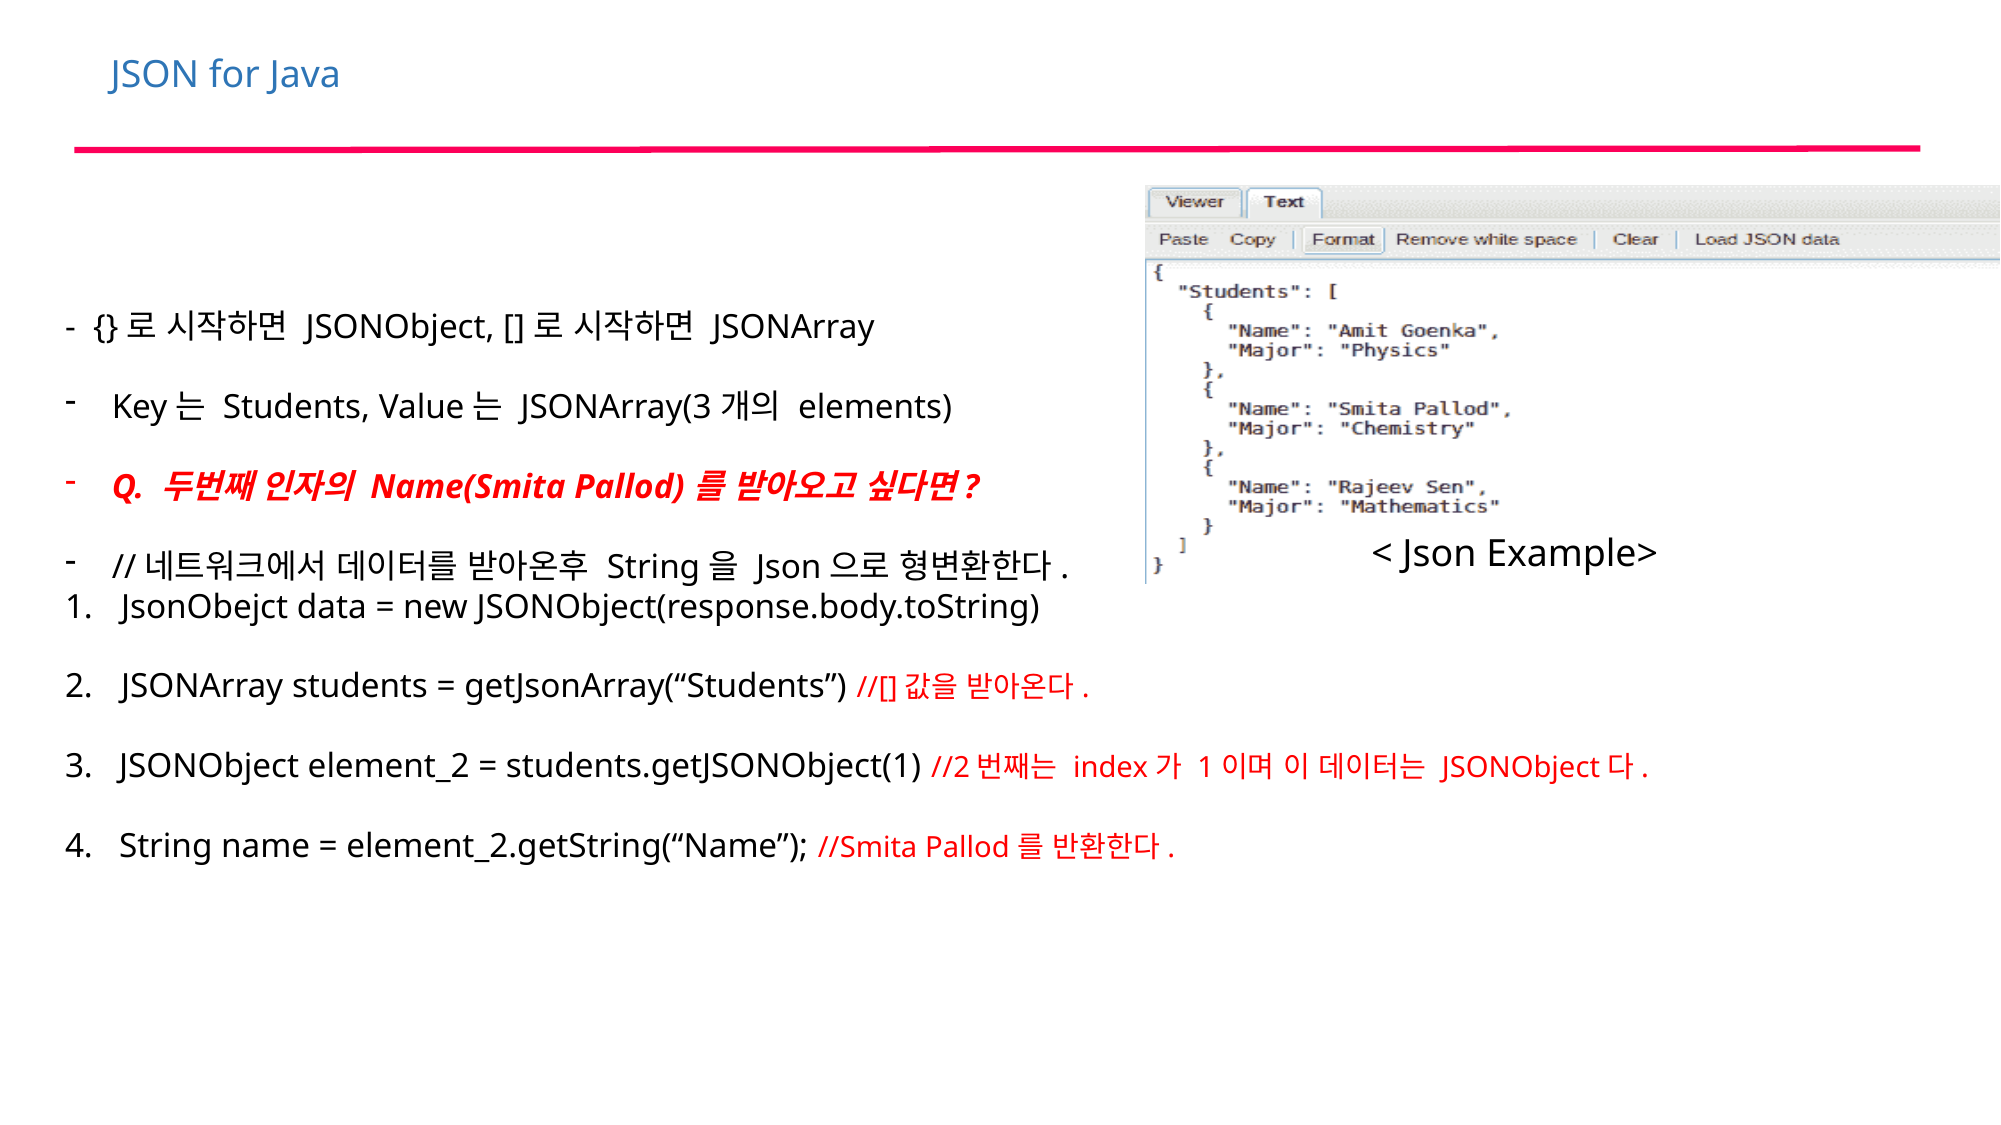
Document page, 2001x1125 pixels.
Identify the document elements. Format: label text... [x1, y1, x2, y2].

text_box JSON for Java [95, 42, 1442, 103]
text_box - {}로 시작하면 JSONObject, []로 시작하면 JSONArray Key는 Students, Value는 JSONArray(3개의 elements) Q. 두번째 인자의 Name(Smita Pallod)를 받아오고 싶다면? //네트워크에서 데이터를 받아온후 String을 Json으로 형변환한다. JsonObejct data = new JSONObject(response.body.toString) JSONArray students = getJsonArray(“Students”) //[]값을 받아온다. 3. JSONObject element_2 = students.getJSONObject(1) //2번째는 index가 1이며 이 데이터는 JSONObject다. 4. String name = element_2.getString(“Name”); //Smita Pallod를 반환한다. [50, 258, 1818, 992]
picture [1145, 185, 2000, 585]
text_box [77, 0, 1923, 151]
